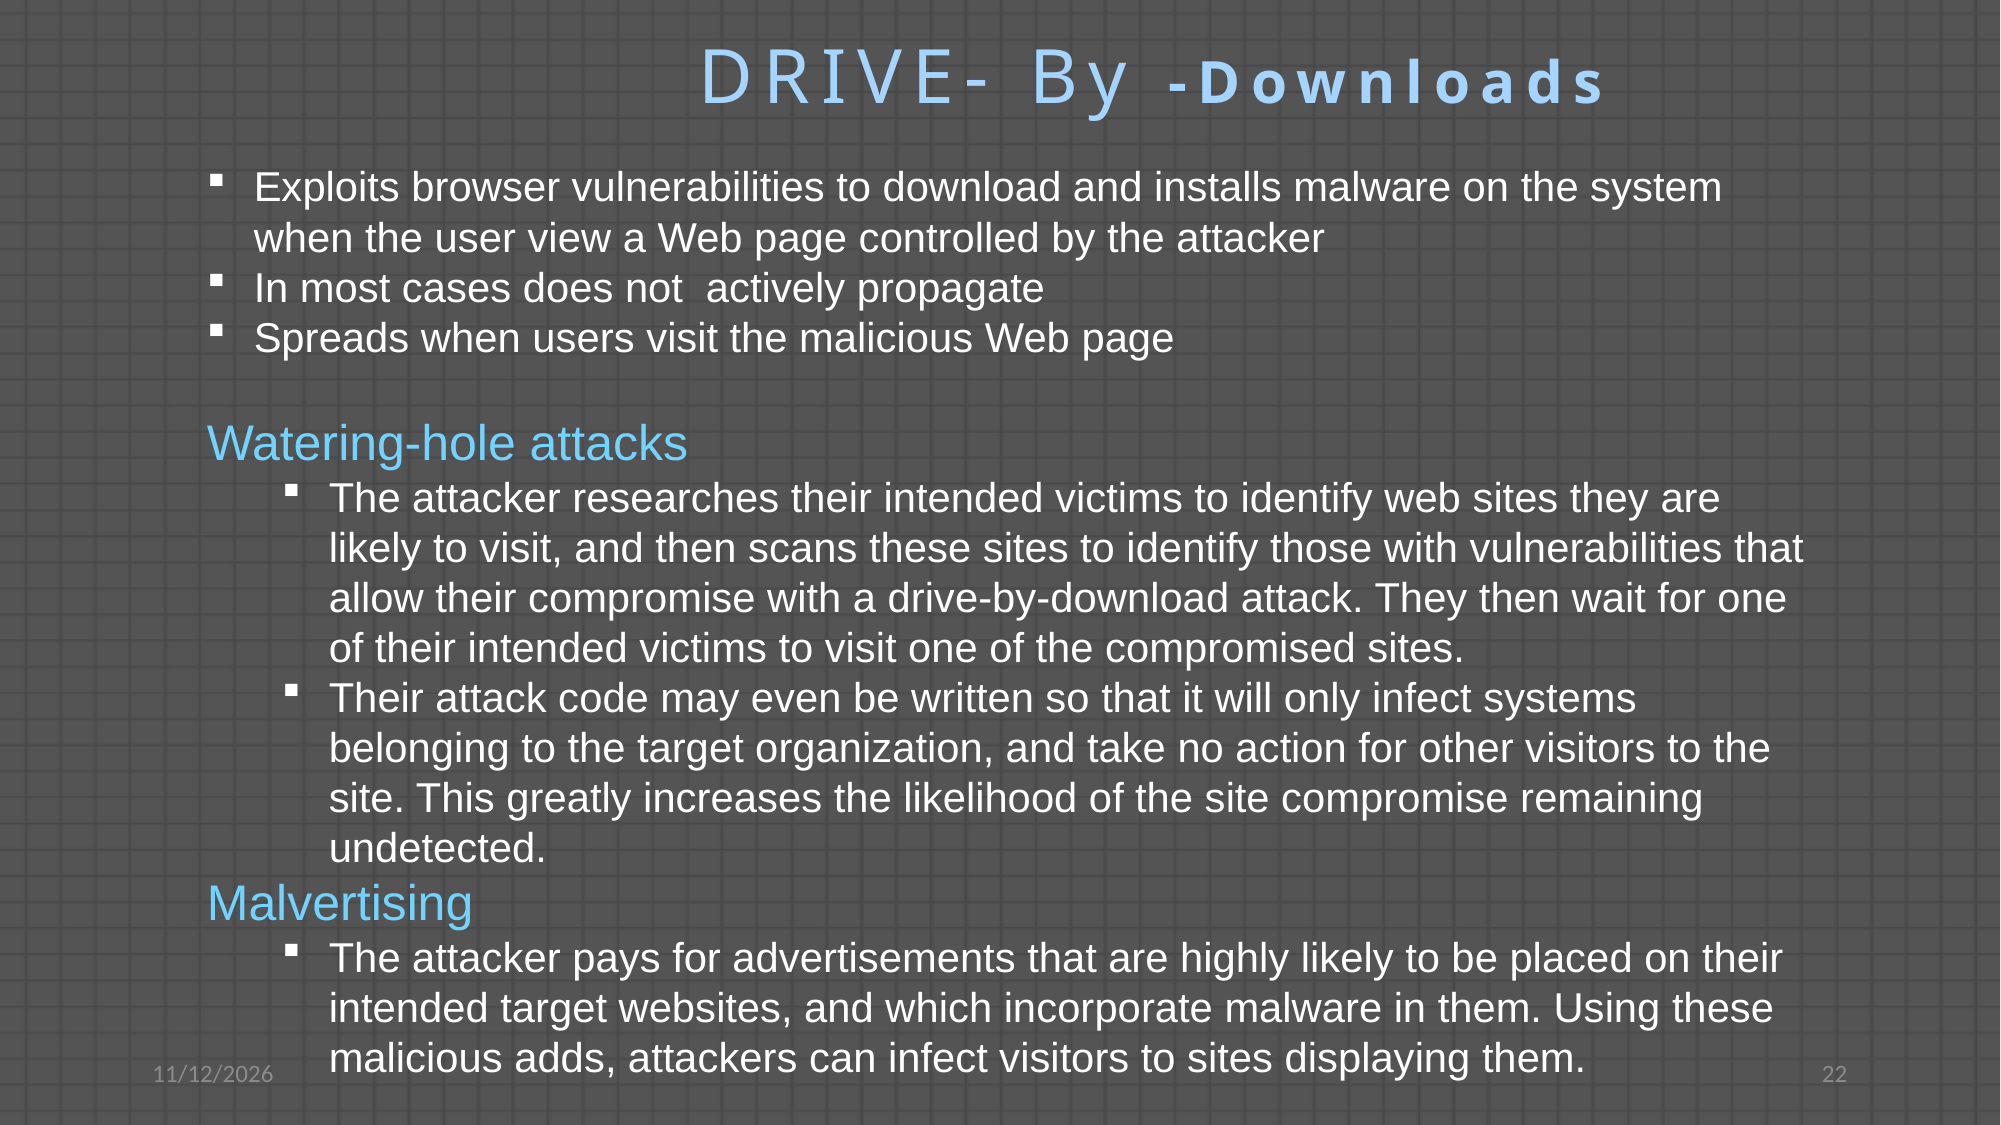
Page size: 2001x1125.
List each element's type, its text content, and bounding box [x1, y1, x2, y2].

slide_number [137, 1042, 588, 1103]
text_box DRIVE- By -Downloads [683, 20, 1619, 126]
slide_number 22 [1412, 1042, 1863, 1103]
picture [0, 0, 2001, 1125]
text_box Exploits browser vulnerabilities to download and installs malware on the system when the user view a Web page controlled by the attacker In most cases does not actively propagate Spreads when users visit the malicious Web page Watering-hole attacks The attacker researches their intended victims to identify web sites they are likely to visit, and then scans these sites to identify those with vulnerabilities that allow their compromise with a drive-by-download attack. They then wait for one of their intended victims to visit one of the compromised sites. Their attack code may even be written so that it will only infect systems belonging to the target organization, and take no action for other visitors to the site. This greatly increases the likelihood of the site compromise remaining undetected. Malvertising The attacker pays for advertisements that are highly likely to be placed on their intended target websites, and which incorporate malware in them. Using these malicious adds, attackers can infect visitors to sites displaying them. [192, 152, 1825, 1125]
